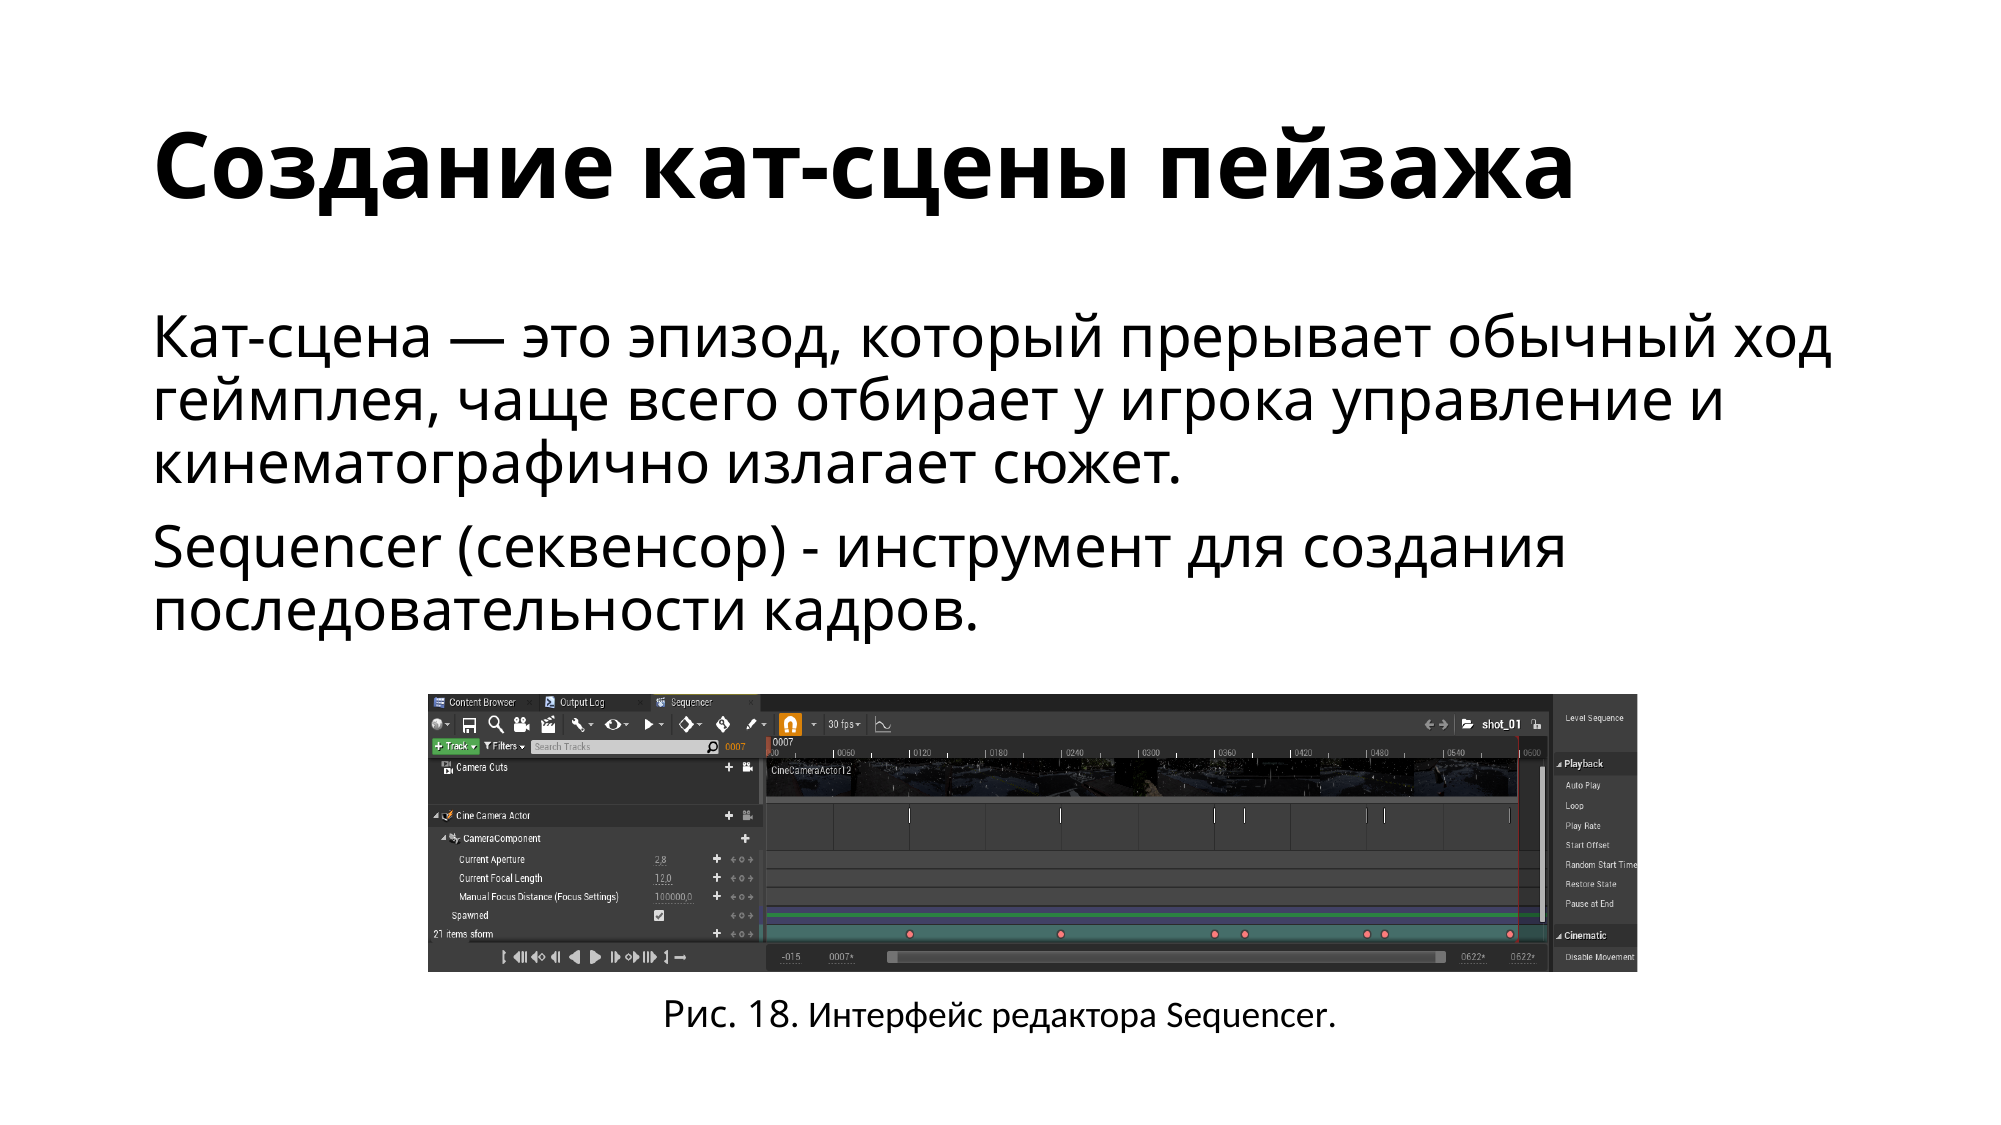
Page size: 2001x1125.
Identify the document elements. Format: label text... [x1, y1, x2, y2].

list Кат-сцена — это эпизод, который прерывает обычный ход геймплея, чаще всего отбирает у игрока управление и кинематографично излагает сюжет. Sequencer (секвенсор) - инструмент для создания последовательности кадров. [137, 299, 1863, 1014]
title Создание кат-сцены пейзажа [137, 59, 1863, 278]
text_box Рис. 18. Интерфейс редактора Sequencer. [510, 982, 1490, 1043]
picture [424, 694, 1638, 980]
